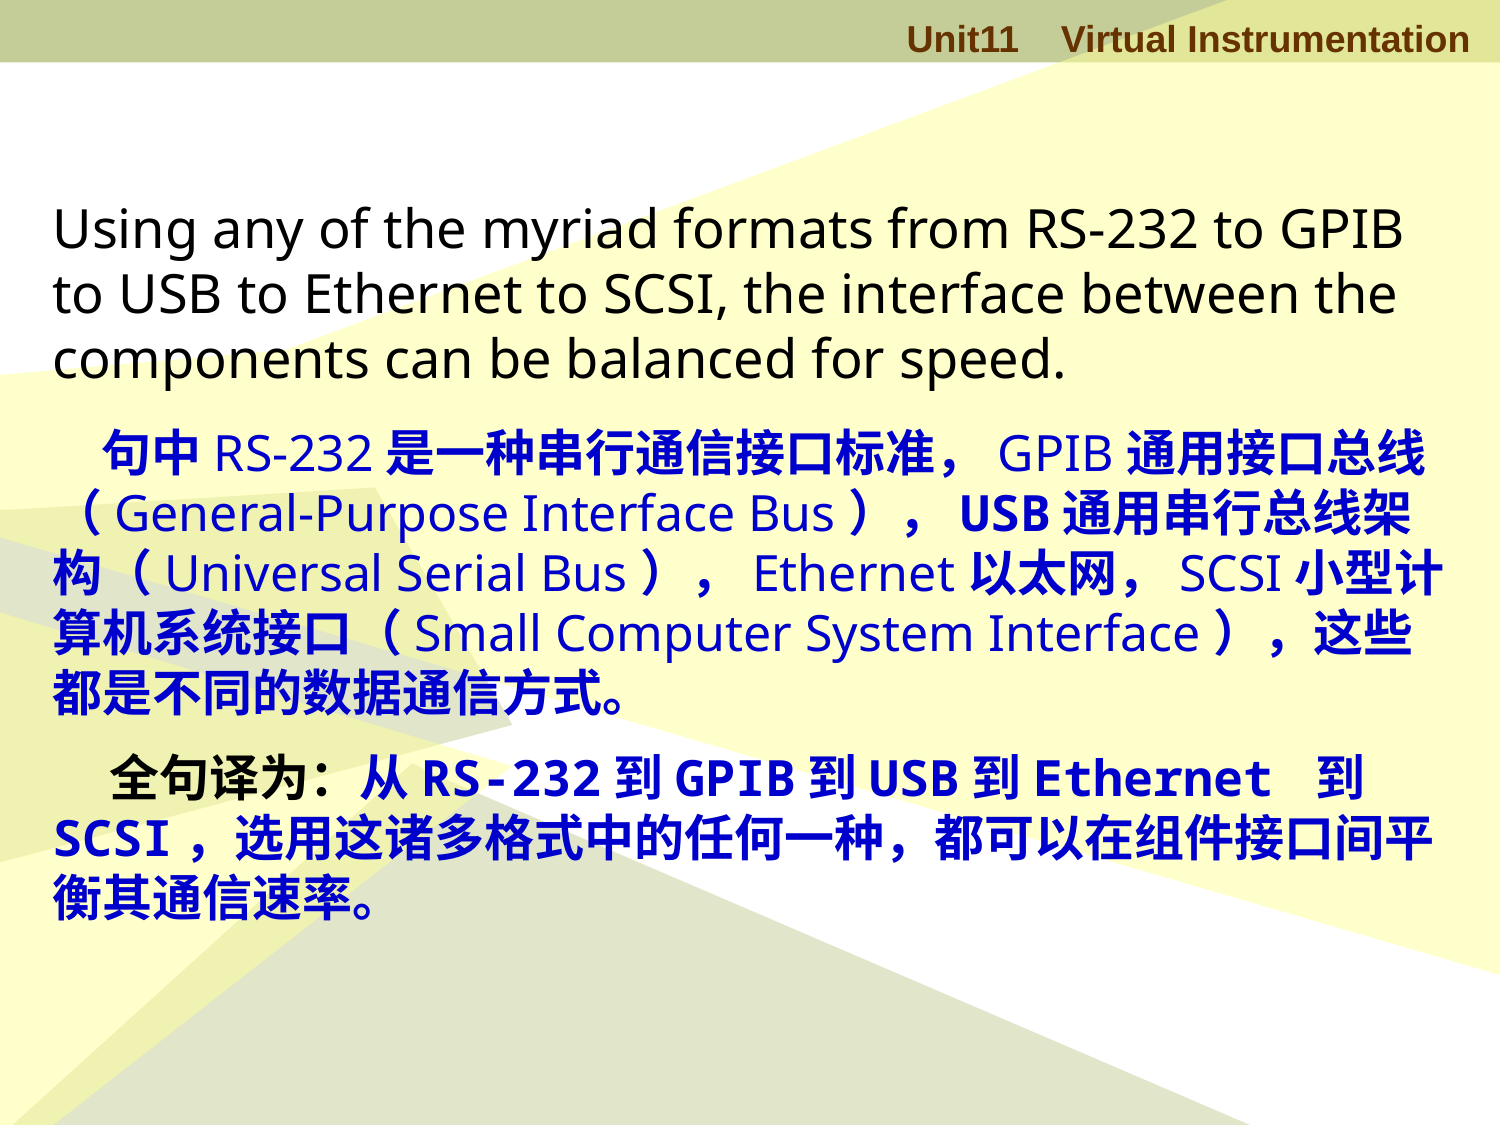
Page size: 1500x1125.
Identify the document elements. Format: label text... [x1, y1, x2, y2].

text_box Using any of the myriad formats from RS-232 to GPIB to USB to Ethernet to SCSI, the interface between the components can be balanced for speed. 句中RS-232是一种串行通信接口标准，GPIB通用接口总线（General-Purpose Interface Bus），USB通用串行总线架构（Universal Serial Bus），Ethernet以太网，SCSI小型计算机系统接口（Small Computer System Interface），这些都是不同的数据通信方式。 全句译为：从RS-232到GPIB到USB到Ethernet 到SCSI，选用这诸多格式中的任何一种，都可以在组件接口间平衡其通信速率。 [37, 187, 1463, 935]
